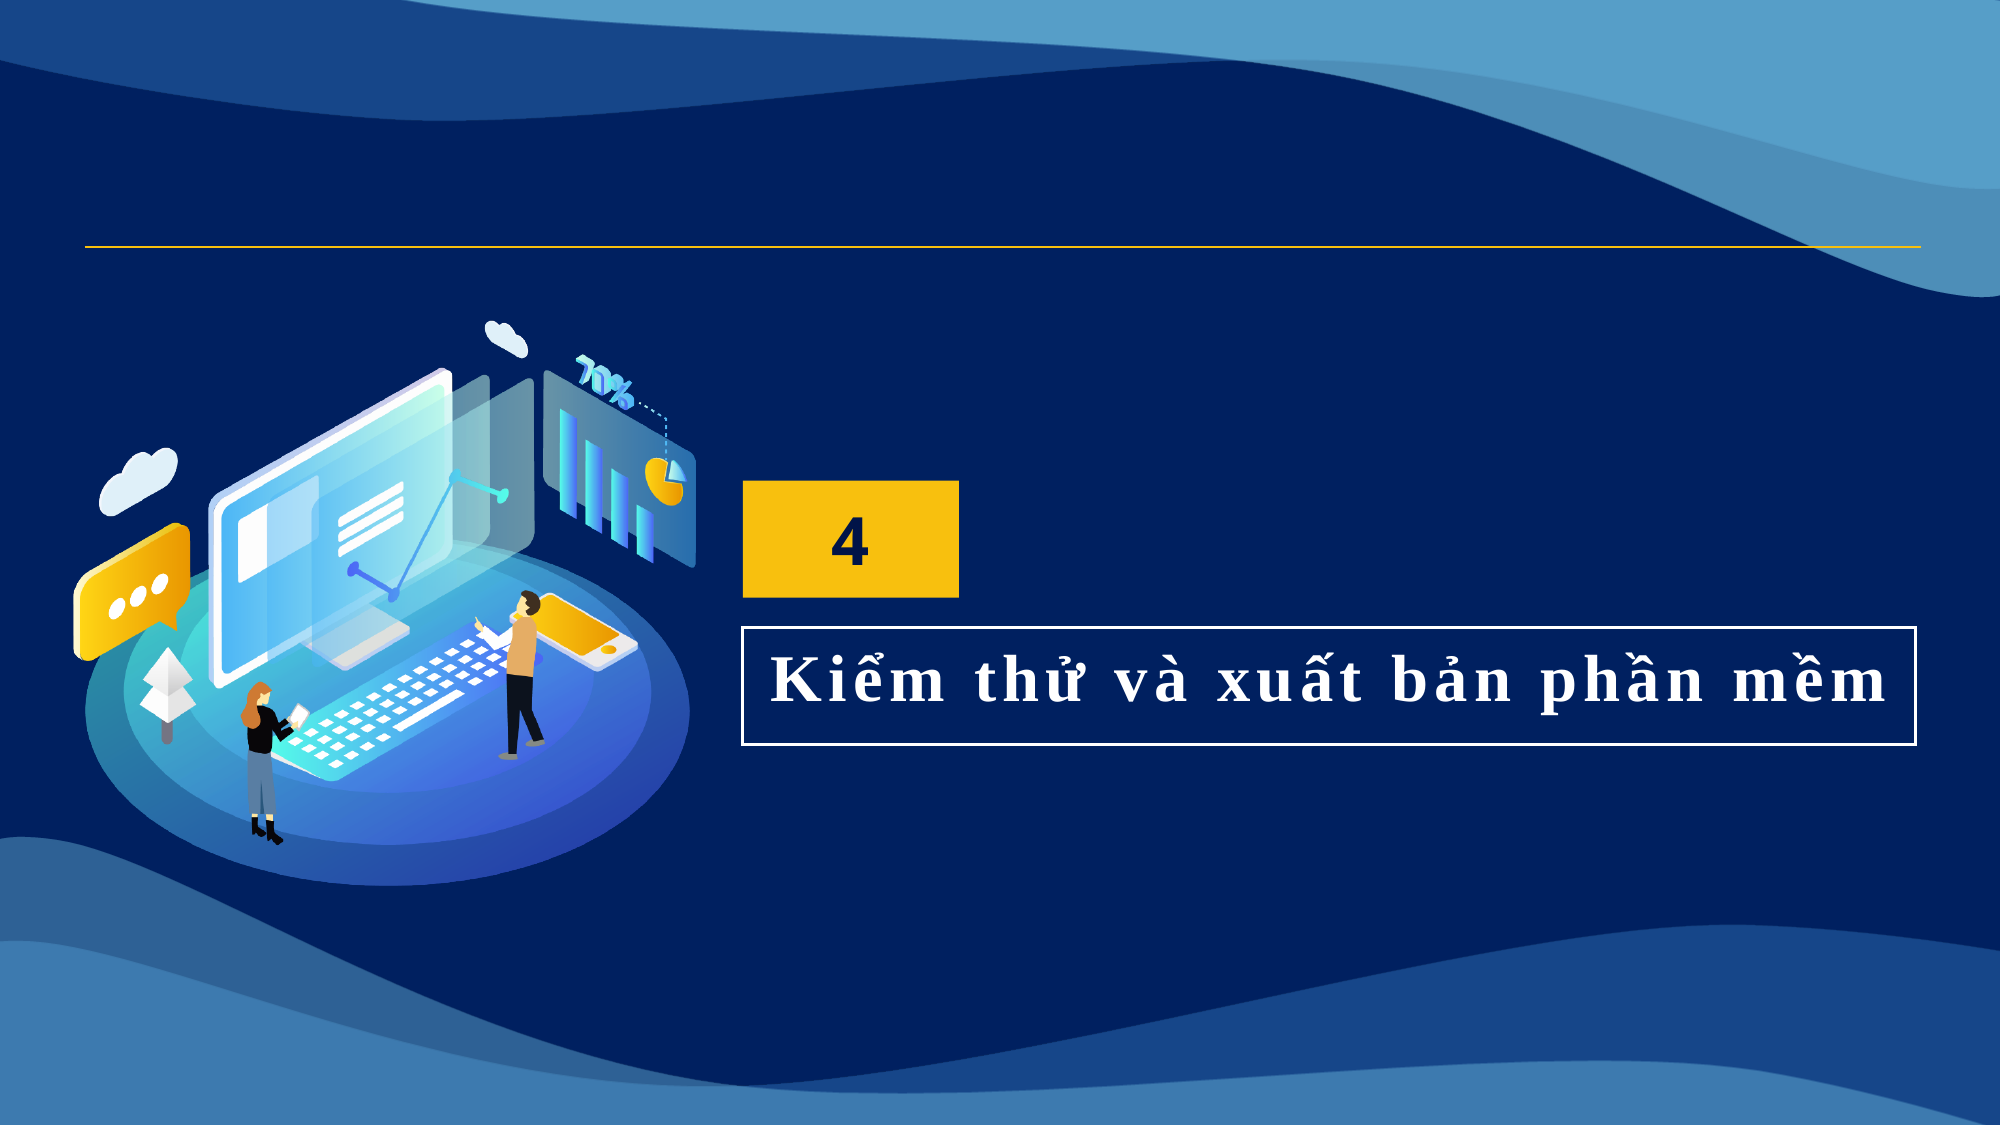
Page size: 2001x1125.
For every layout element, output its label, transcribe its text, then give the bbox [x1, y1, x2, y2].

picture [0, 0, 2000, 1125]
text_box Kiểm thử và xuất bản phần mềm [742, 626, 1916, 746]
text_box 4 [742, 479, 960, 599]
